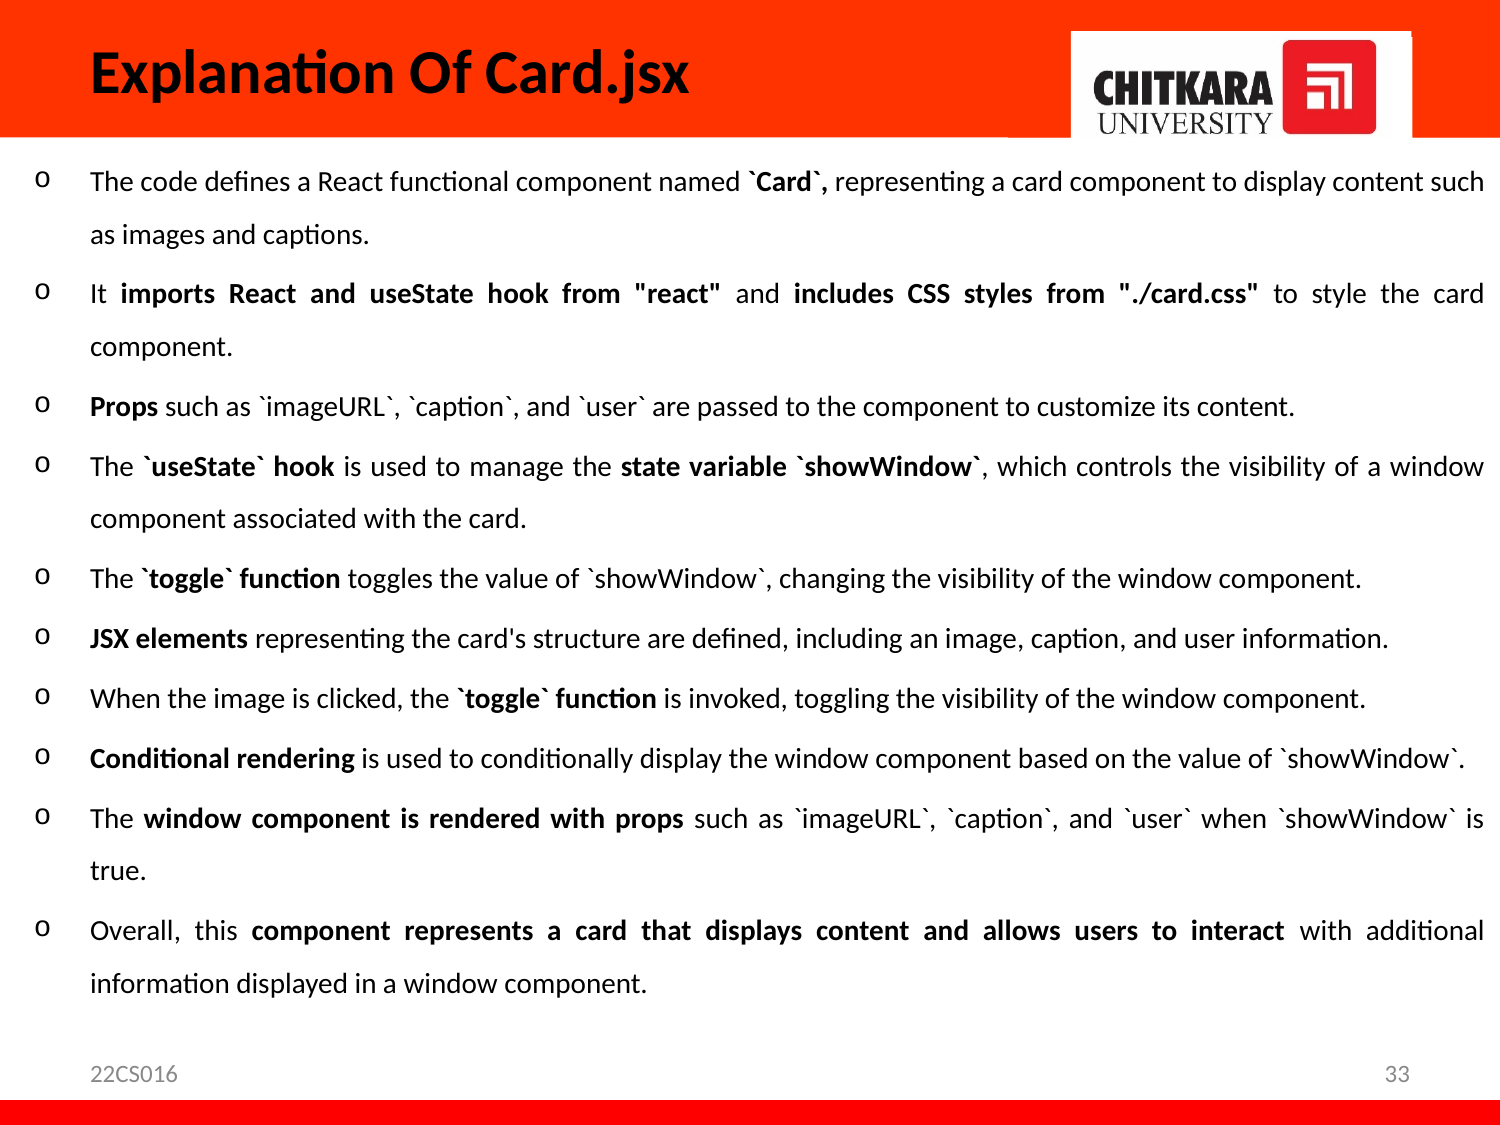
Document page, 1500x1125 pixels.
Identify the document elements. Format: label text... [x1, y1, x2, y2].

title Explanation Of Card.jsx [75, 0, 1063, 137]
picture [1074, 37, 1391, 137]
list The code defines a React functional component named `Card`, representing a card component to display content such as images and captions. It imports React and useState hook from "react" and includes CSS styles from "./card.css" to style the card component. Props such as `imageURL`, `caption`, and `user` are passed to the component to customize its content. The `useState` hook is used to manage the state variable `showWindow`, which controls the visibility of a window component associated with the card. The `toggle` function toggles the value of `showWindow`, changing the visibility of the window component. JSX elements representing the card's structure are defined, including an image, caption, and user information. When the image is clicked, the `toggle` function is invoked, toggling the visibility of the window component. Conditional rendering is used to conditionally display the window component based on the value of `showWindow`. The window component is rendered with props such as `imageURL`, `caption`, and `user` when `showWindow` is true. Overall, this component represents a card that displays content and allows users to interact with additional information displayed in a window component. [0, 137, 1500, 1062]
slide_number 22CS016 [75, 1062, 425, 1103]
slide_number 33 [1074, 1062, 1425, 1103]
